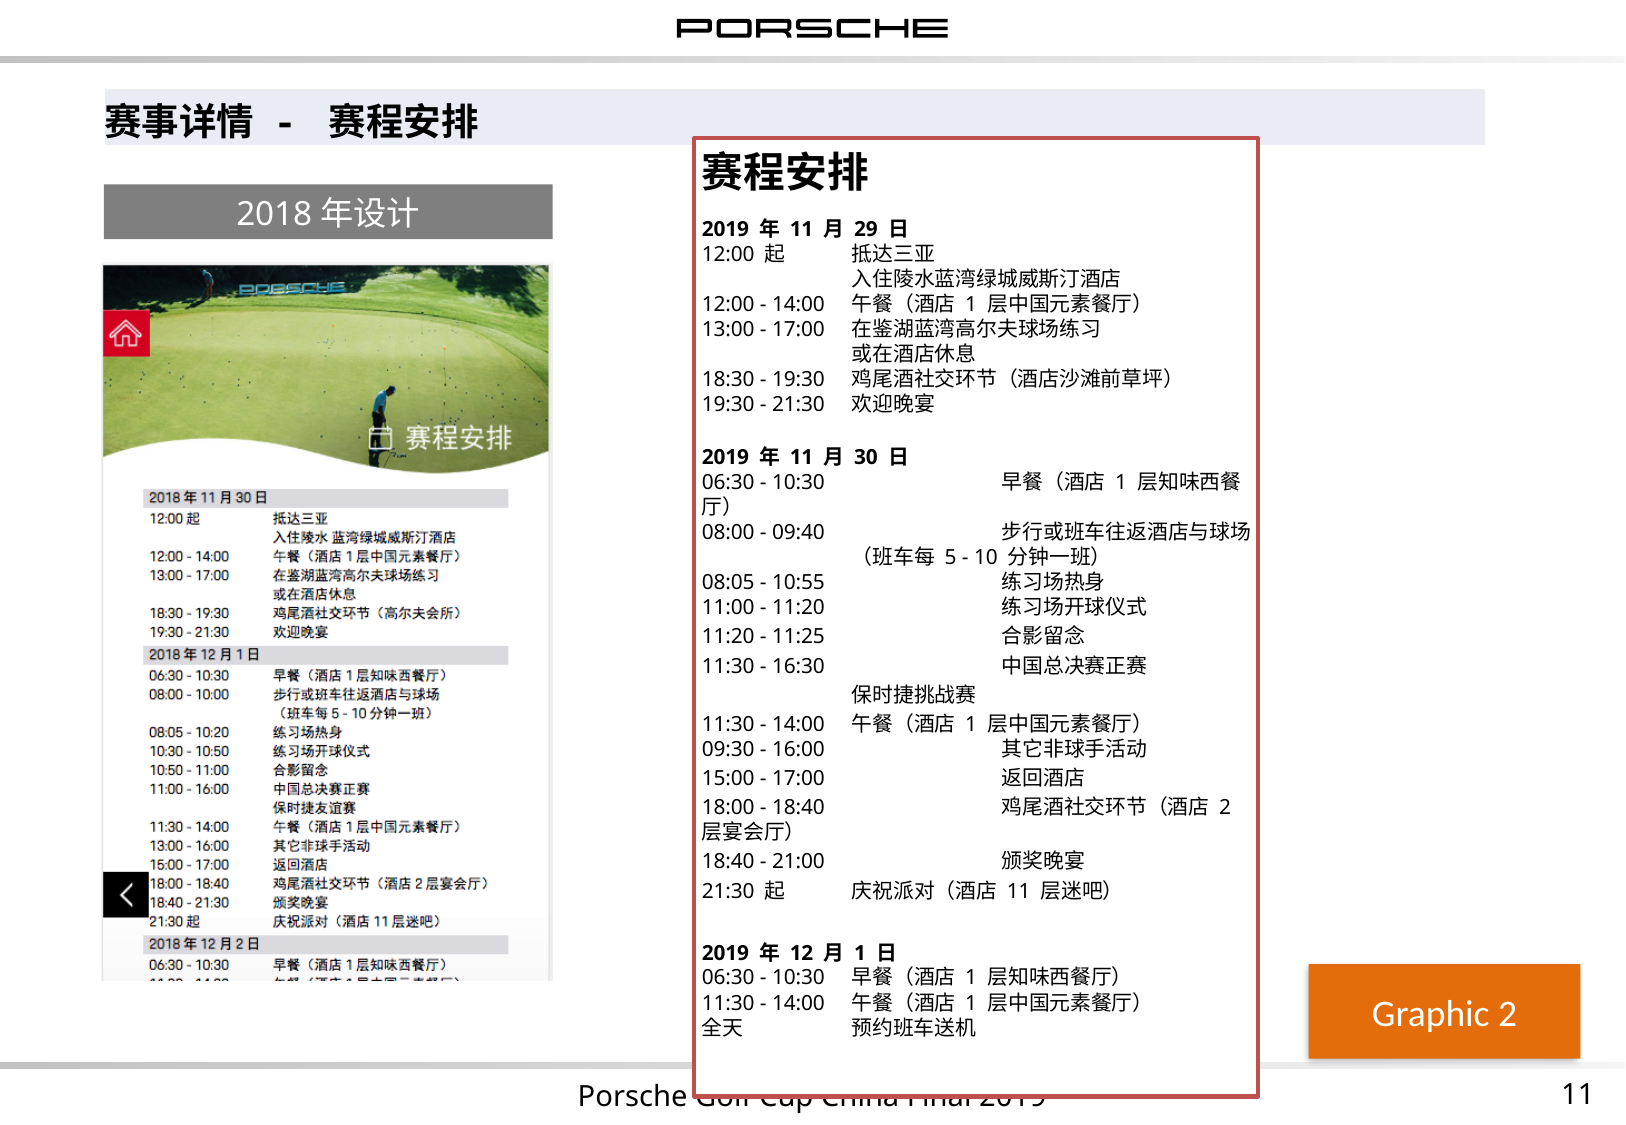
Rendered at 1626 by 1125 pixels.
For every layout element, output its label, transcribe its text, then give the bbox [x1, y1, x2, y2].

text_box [100, 184, 553, 982]
text_box Graphic 2 [1308, 963, 1581, 1059]
table_header 赛事详情 - 赛程安排 [105, 89, 1485, 145]
text_box 赛程安排 2019 年 11 月 29 日 12:00 起 抵达三亚 入住陵水蓝湾绿城威斯汀酒店 12:00 - 14:00 午餐（酒店 1 层中国元素餐厅） 13:00 - 17:00 在鉴湖蓝湾高尔夫球场练习 或在酒店休息 18:30 - 19:30 鸡尾酒社交环节（酒店沙滩前草坪） 19:30 - 21:30 欢迎晚宴 2019 年 11 月 30 日 06:30 - 10:30 早餐（酒店 1 层知味西餐厅） 08:00 - 09:40 步行或班车往返酒店与球场 （班车每 5 - 10 分钟一班） 08:05 - 10:55 练习场热身 11:00 - 11:20 练习场开球仪式 11:20 - 11:25 合影留念 11:30 - 16:30 中国总决赛正赛 保时捷挑战赛 11:30 - 14:00 午餐（酒店 1 层中国元素餐厅） 09:30 - 16:00 其它非球手活动 15:00 - 17:00 返回酒店 18:00 - 18:40 鸡尾酒社交环节（酒店 2 层宴会厅） 18:40 - 21:00 颁奖晚宴 21:30 起 庆祝派对（酒店 11 层迷吧） 2019 年 12 月 1 日 06:30 - 10:30 早餐（酒店 1 层知味西餐厅） 11:30 - 14:00 午餐（酒店 1 层中国元素餐厅） 全天 预约班车送机 [692, 136, 1260, 1099]
